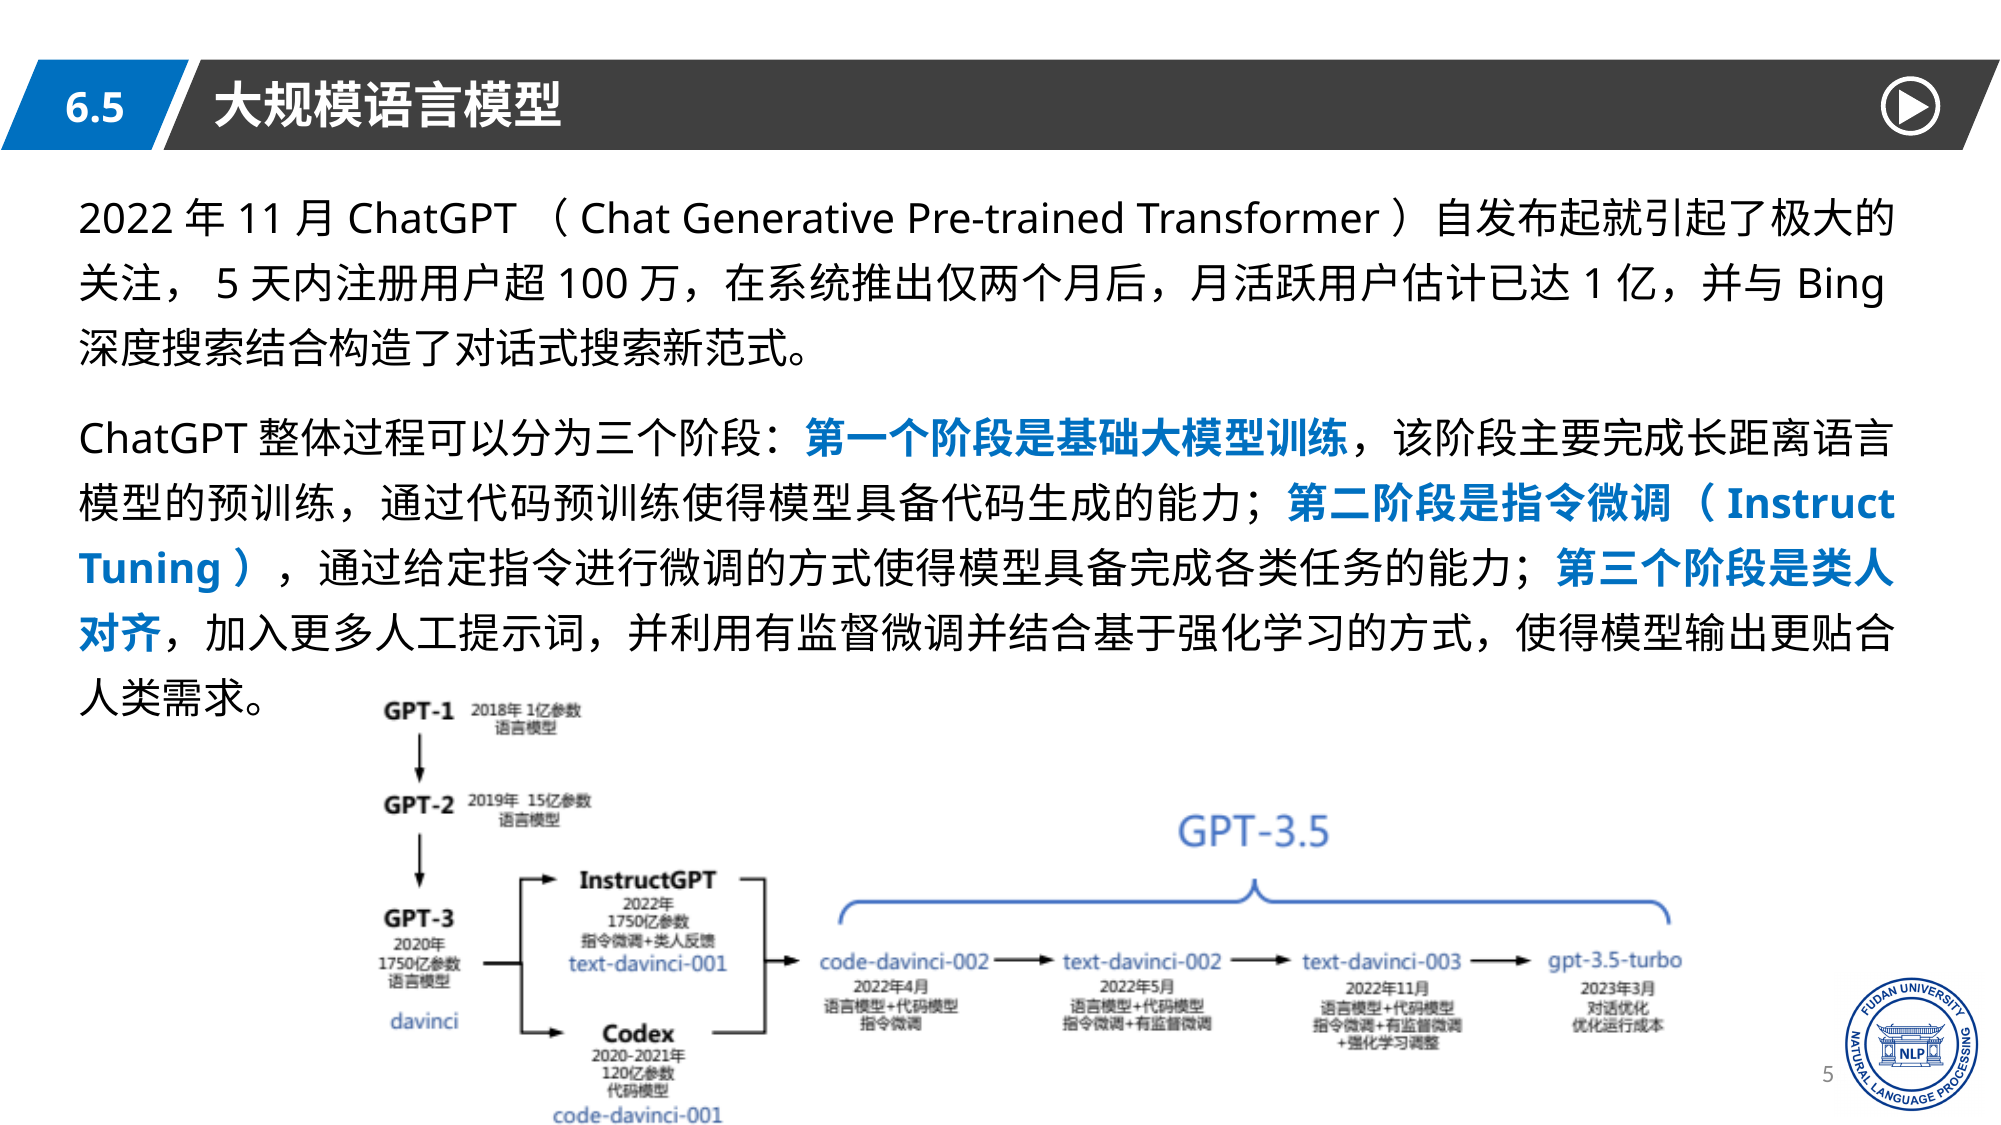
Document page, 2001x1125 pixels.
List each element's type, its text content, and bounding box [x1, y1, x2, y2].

text_box 2022年11月ChatGPT（Chat Generative Pre-trained Transformer）自发布起就引起了极大的关注，5天内注册用户超100万，在系统推出仅两个月后，月活跃用户估计已达1亿，并与Bing深度搜索结合构造了对话式搜索新范式。 ChatGPT整体过程可以分为三个阶段：第一个阶段是基础大模型训练，该阶段主要完成长距离语言模型的预训练，通过代码预训练使得模型具备代码生成的能力；第二阶段是指令微调（Instruct Tuning），通过给定指令进行微调的方式使得模型具备完成各类任务的能力；第三个阶段是类人对齐，加入更多人工提示词，并利用有监督微调并结合基于强化学习的方式，使得模型输出更贴合人类需求。 [63, 169, 1911, 729]
text_box [32, 59, 189, 120]
picture [1834, 972, 1985, 1117]
slide_number 56 [1688, 1042, 1863, 1103]
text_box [1883, 78, 1939, 134]
text_box [1, 89, 157, 150]
text_box 大规模语言模型 [198, 66, 579, 142]
text_box [163, 59, 2000, 150]
text_box 6.5 [26, 73, 164, 138]
picture [354, 693, 1684, 1125]
